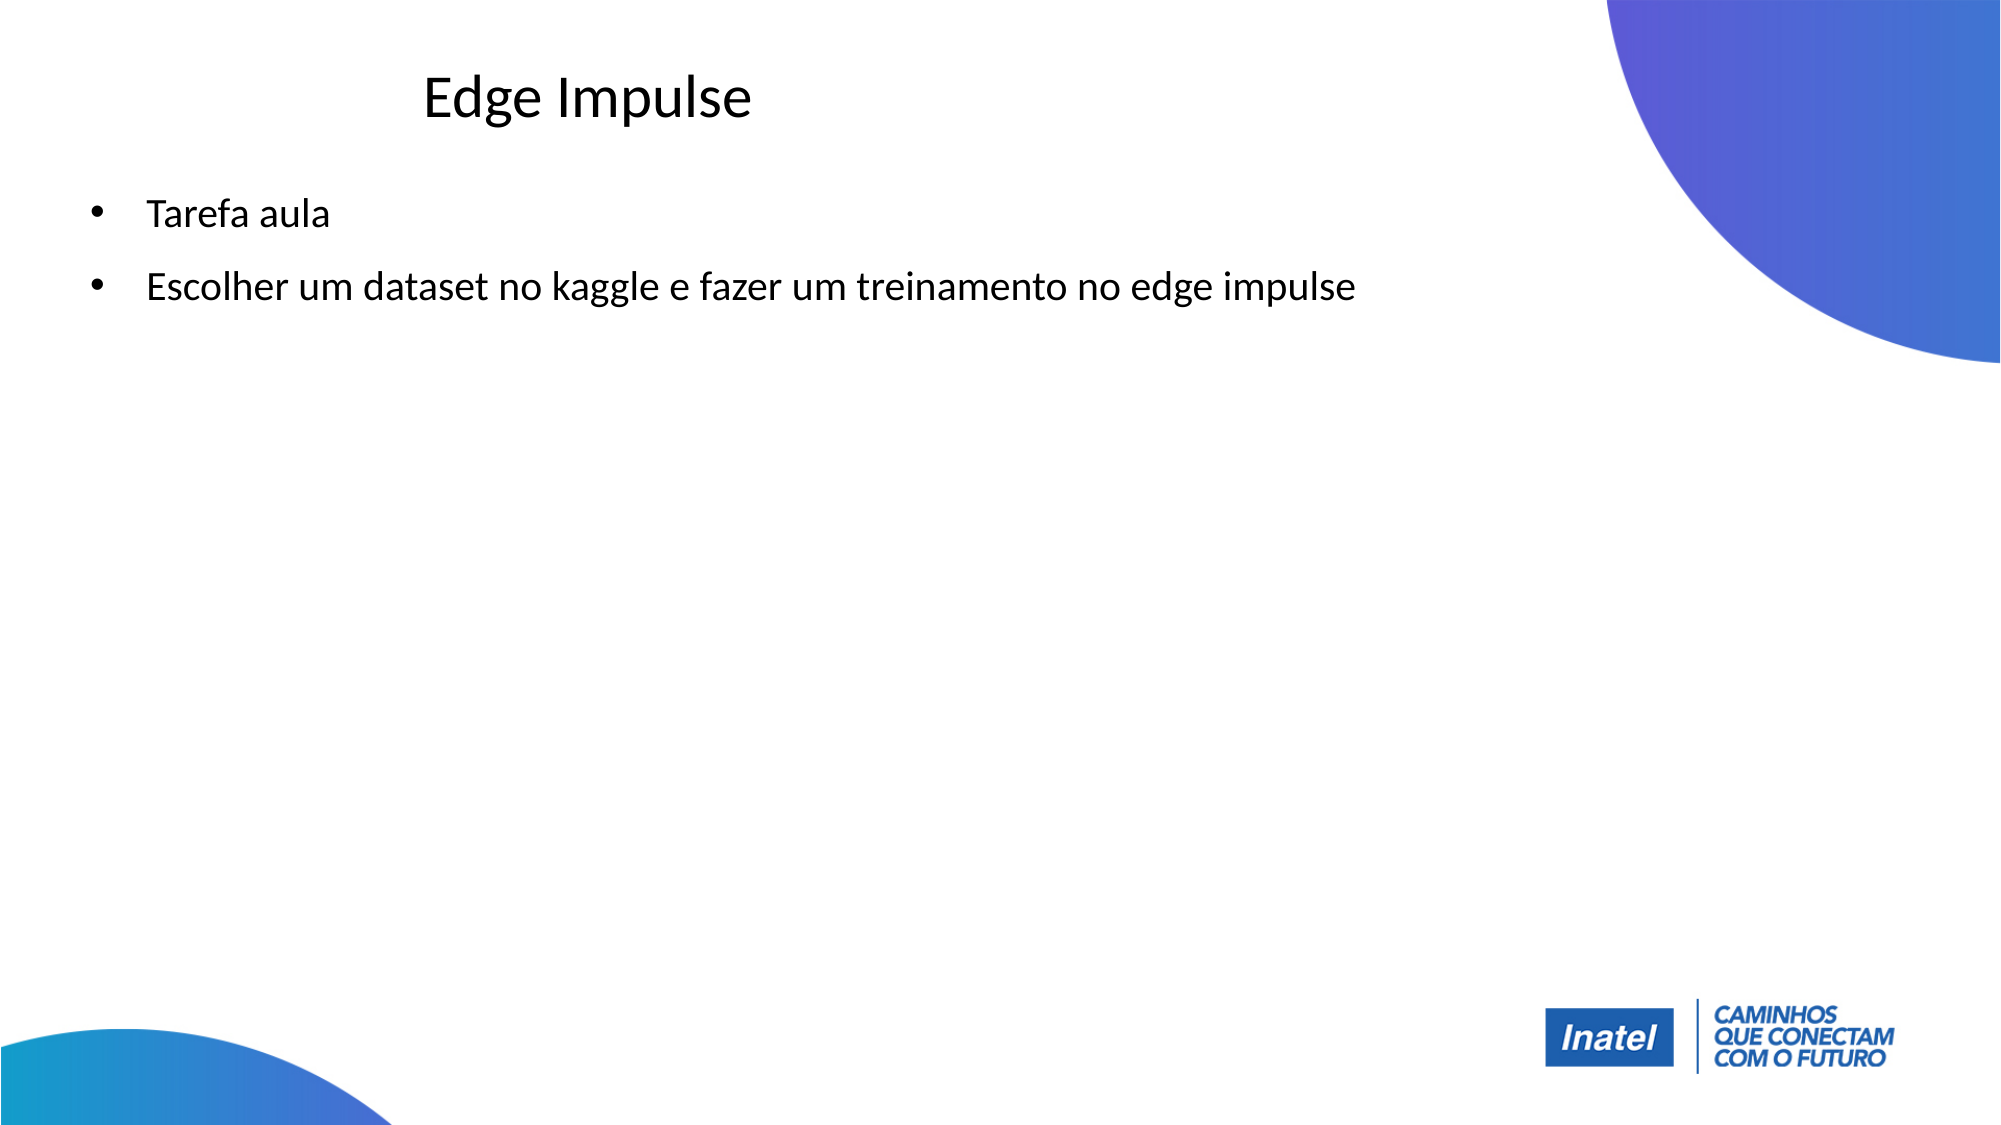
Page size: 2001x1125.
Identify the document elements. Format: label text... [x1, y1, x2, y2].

list Tarefa aula Escolher um dataset no kaggle e fazer um treinamento no edge impulse [50, 174, 1575, 886]
title Edge Impulse [50, 30, 1126, 156]
picture [0, 0, 2001, 1125]
